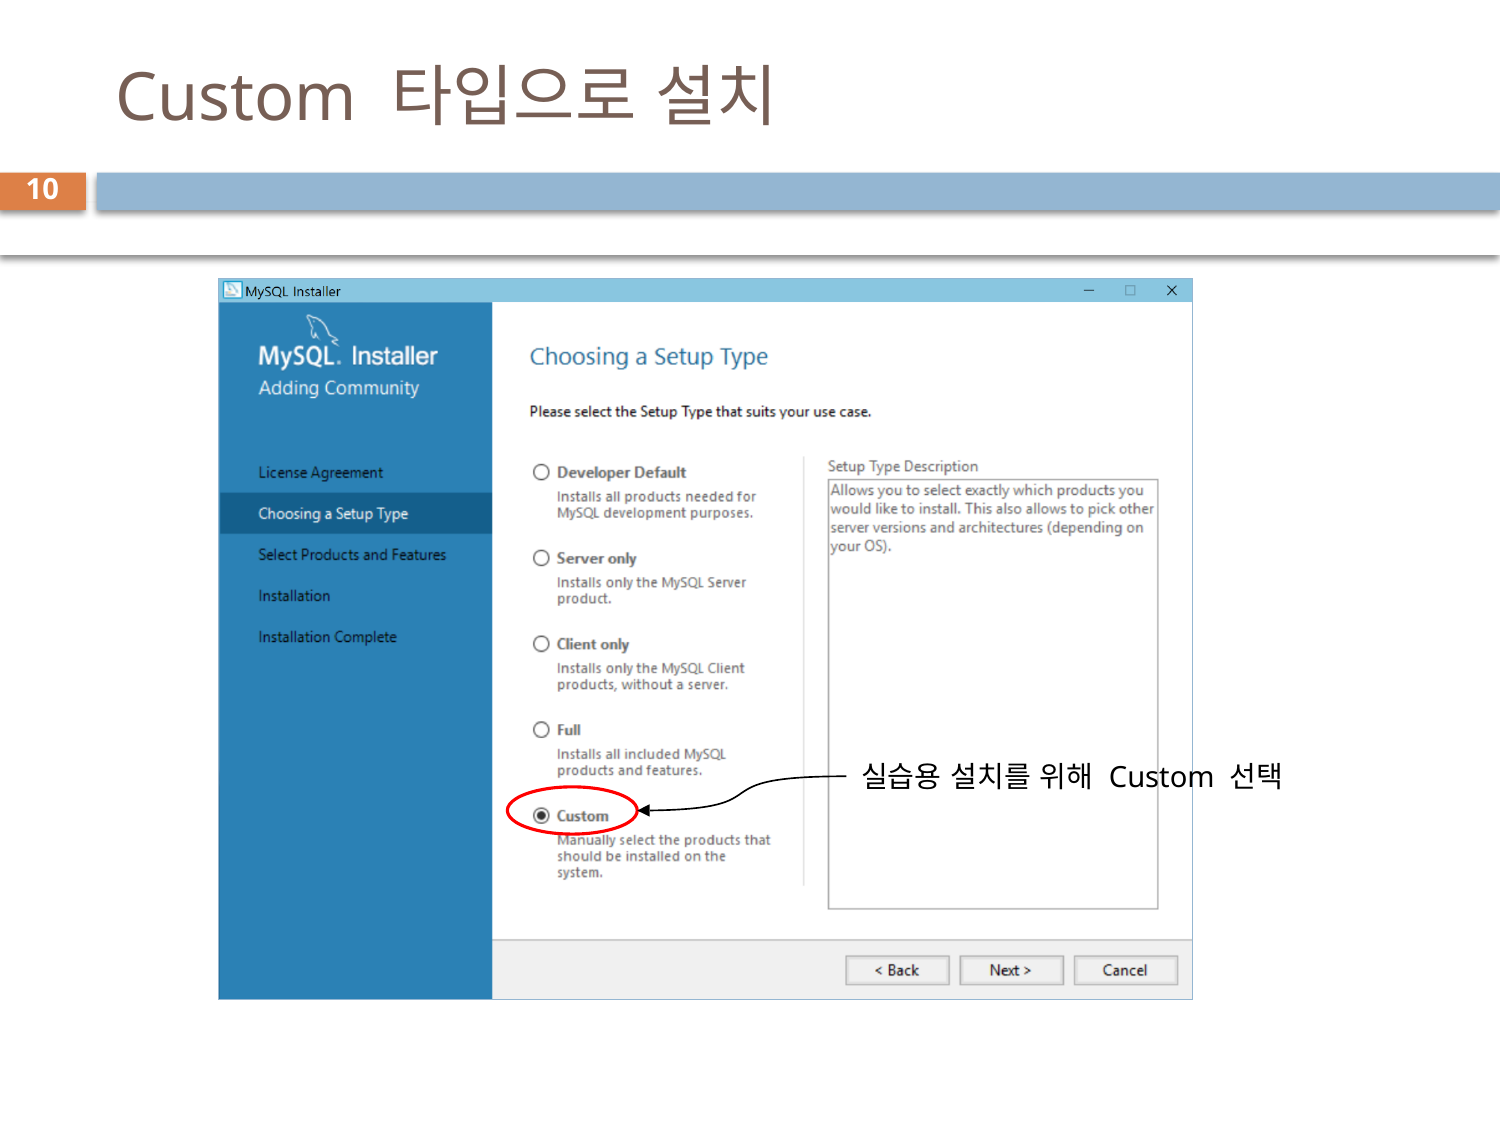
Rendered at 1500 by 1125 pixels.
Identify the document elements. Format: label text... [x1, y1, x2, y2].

slide_number 10 [0, 170, 87, 211]
title Custom 타입으로 설치 [100, 37, 1438, 149]
picture [218, 278, 1194, 1001]
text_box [636, 776, 839, 811]
text_box 실습용 설치를 위해 Custom 선택 [1197, 751, 1299, 802]
